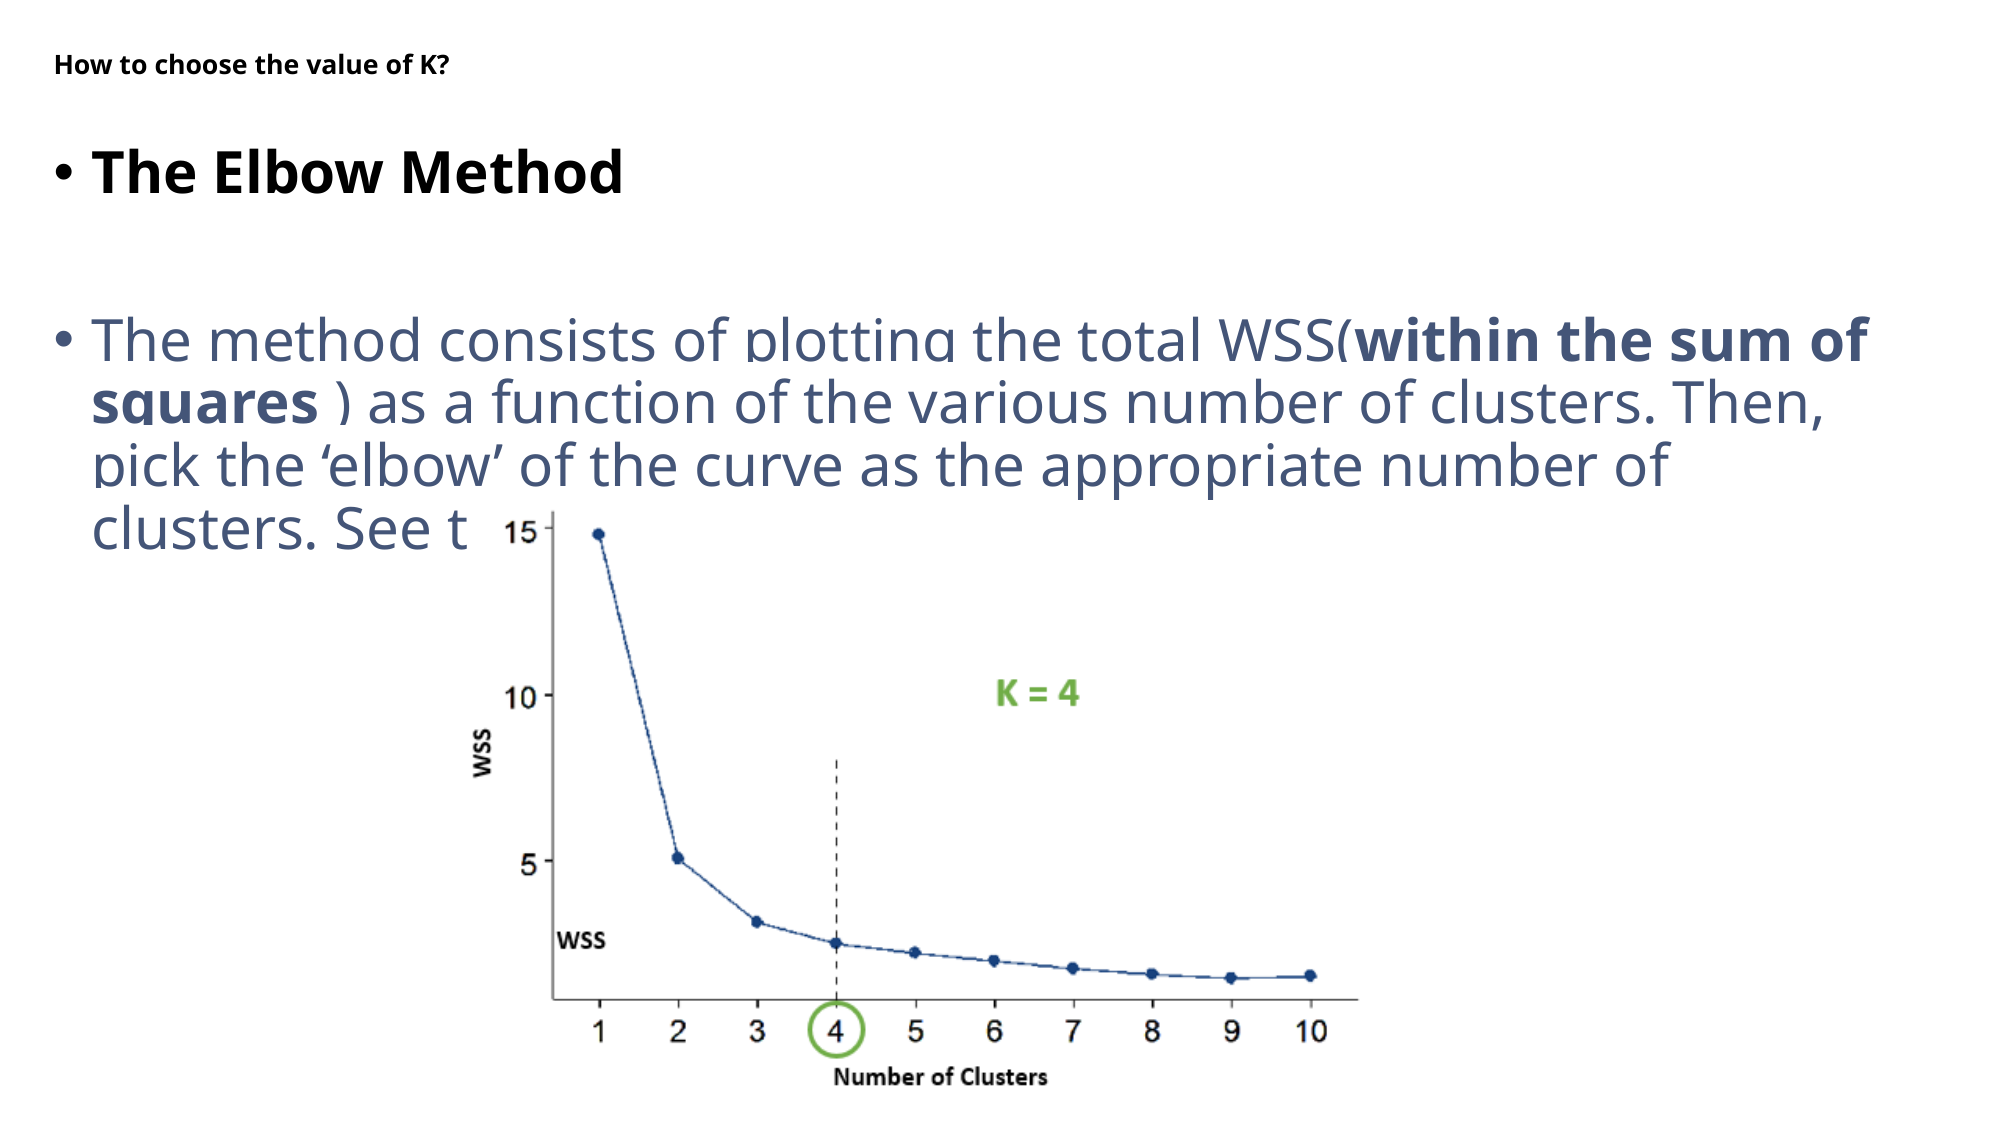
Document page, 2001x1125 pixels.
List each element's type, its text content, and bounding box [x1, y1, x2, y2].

list The Elbow Method The method consists of plotting the total WSS(within the sum of squares ) as a function of the various number of clusters. Then, pick the ‘elbow’ of the curve as the appropriate number of clusters. See the example below. [38, 135, 1924, 1112]
title How to choose the value of K? [38, 15, 1924, 120]
picture [467, 501, 1363, 1098]
